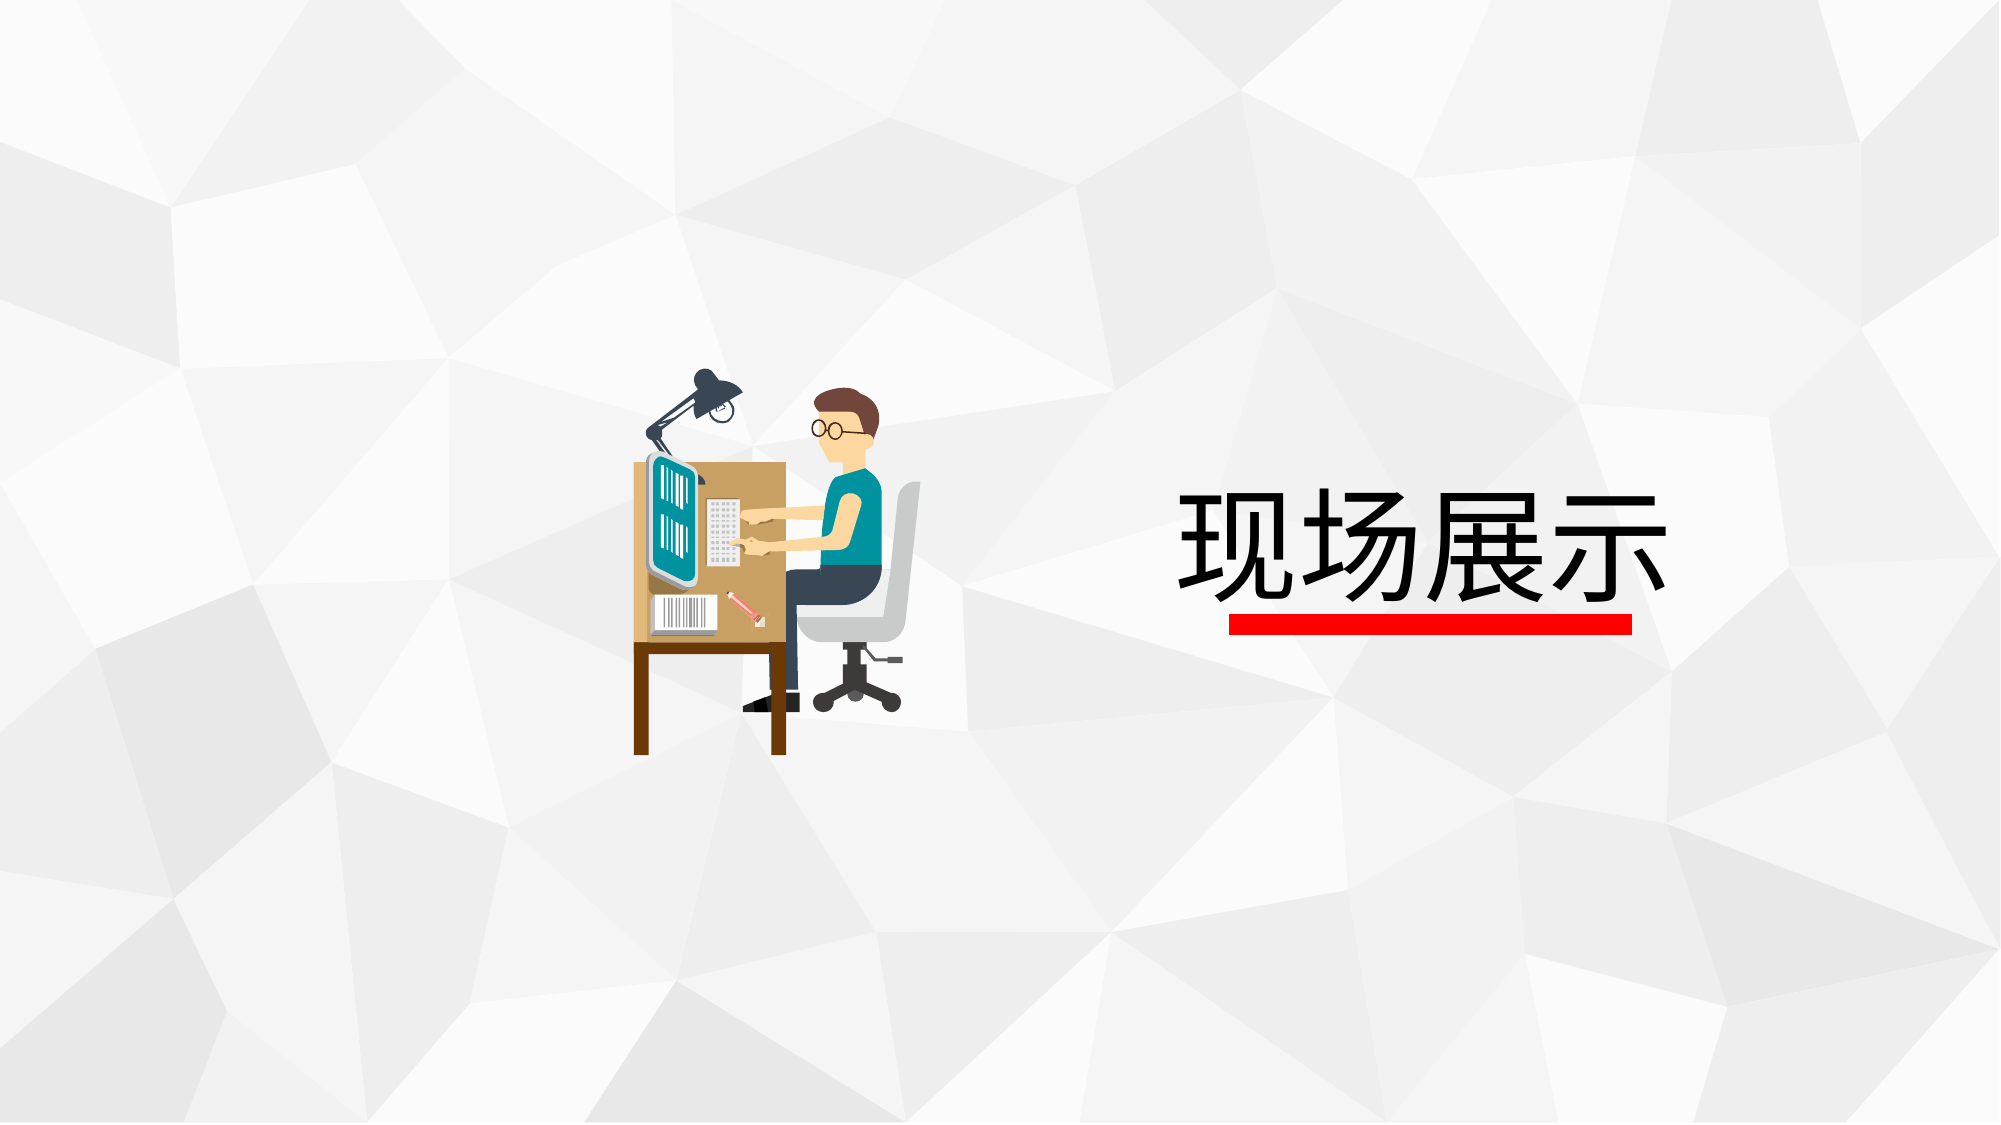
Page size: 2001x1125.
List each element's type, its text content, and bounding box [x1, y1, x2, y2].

text_box 现场展示 [1069, 414, 1778, 625]
text_box [1229, 614, 1632, 635]
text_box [633, 367, 921, 756]
